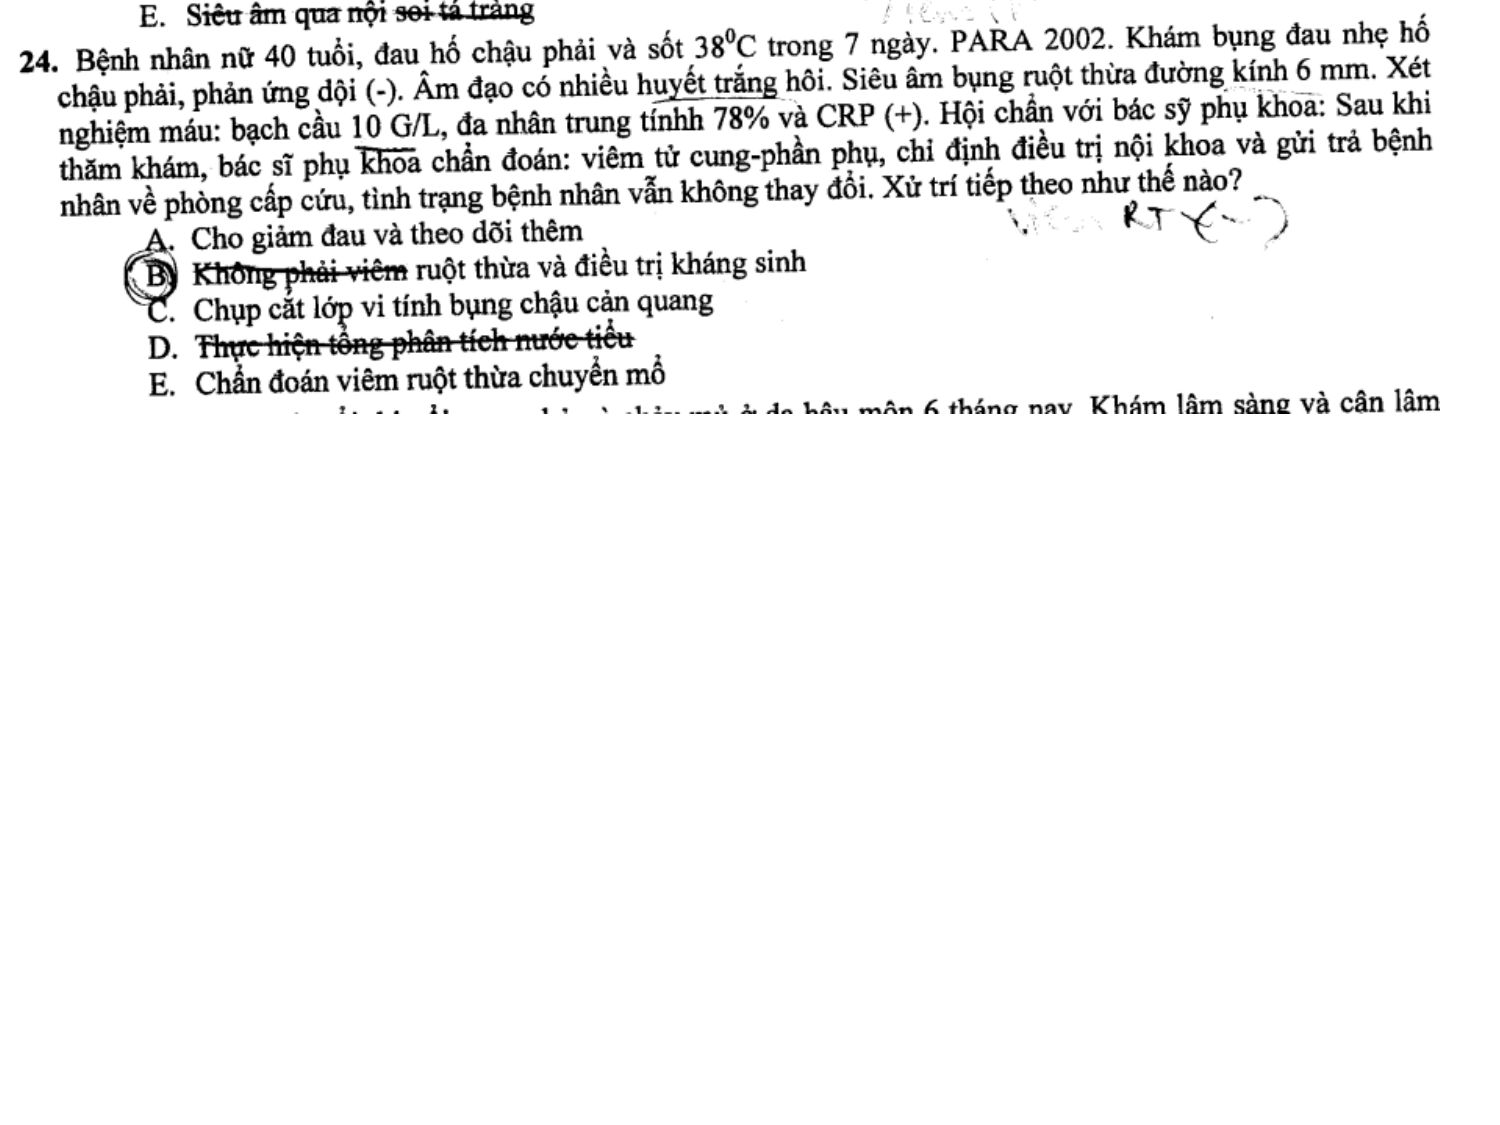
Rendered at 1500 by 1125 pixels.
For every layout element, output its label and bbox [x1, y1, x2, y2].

picture [0, 0, 1440, 415]
